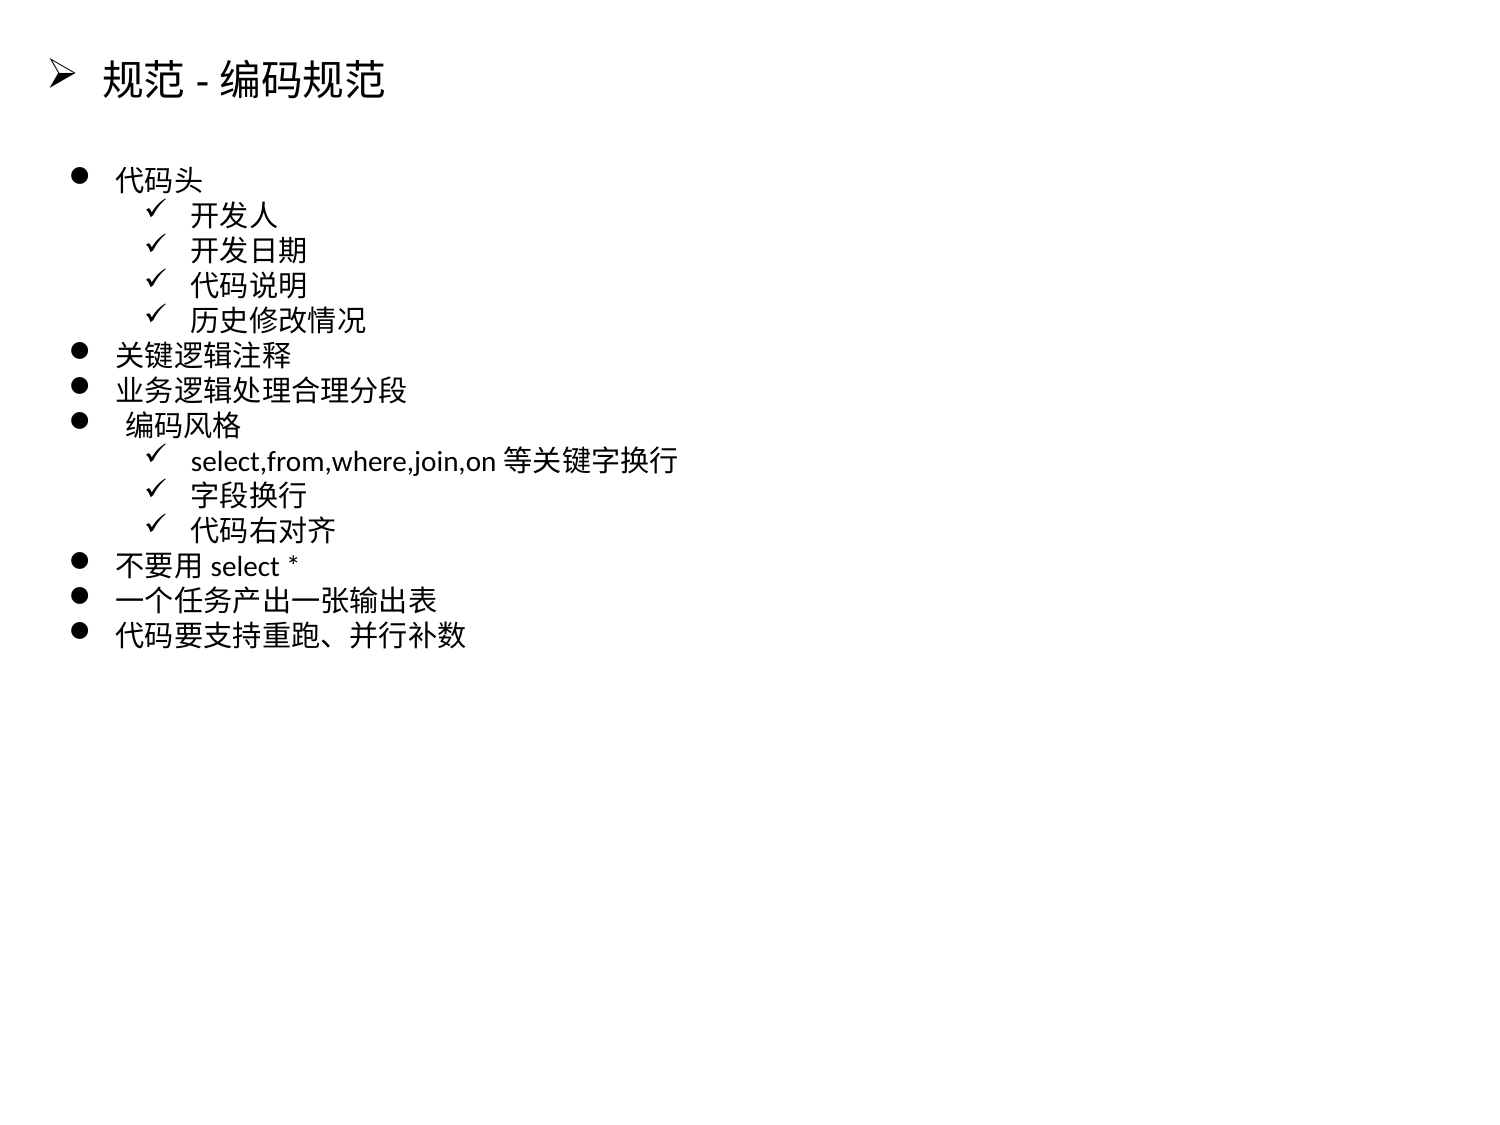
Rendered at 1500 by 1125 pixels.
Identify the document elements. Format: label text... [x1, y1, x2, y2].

text_box 代码头 开发人 开发日期 代码说明 历史修改情况 关键逻辑注释 业务逻辑处理合理分段 编码风格 select,from,where,join,on等关键字换行 字段换行 代码右对齐 不要用select * 一个任务产出一张输出表 代码要支持重跑、并行补数 [54, 154, 1136, 660]
text_box 规范-编码规范 [31, 45, 761, 111]
